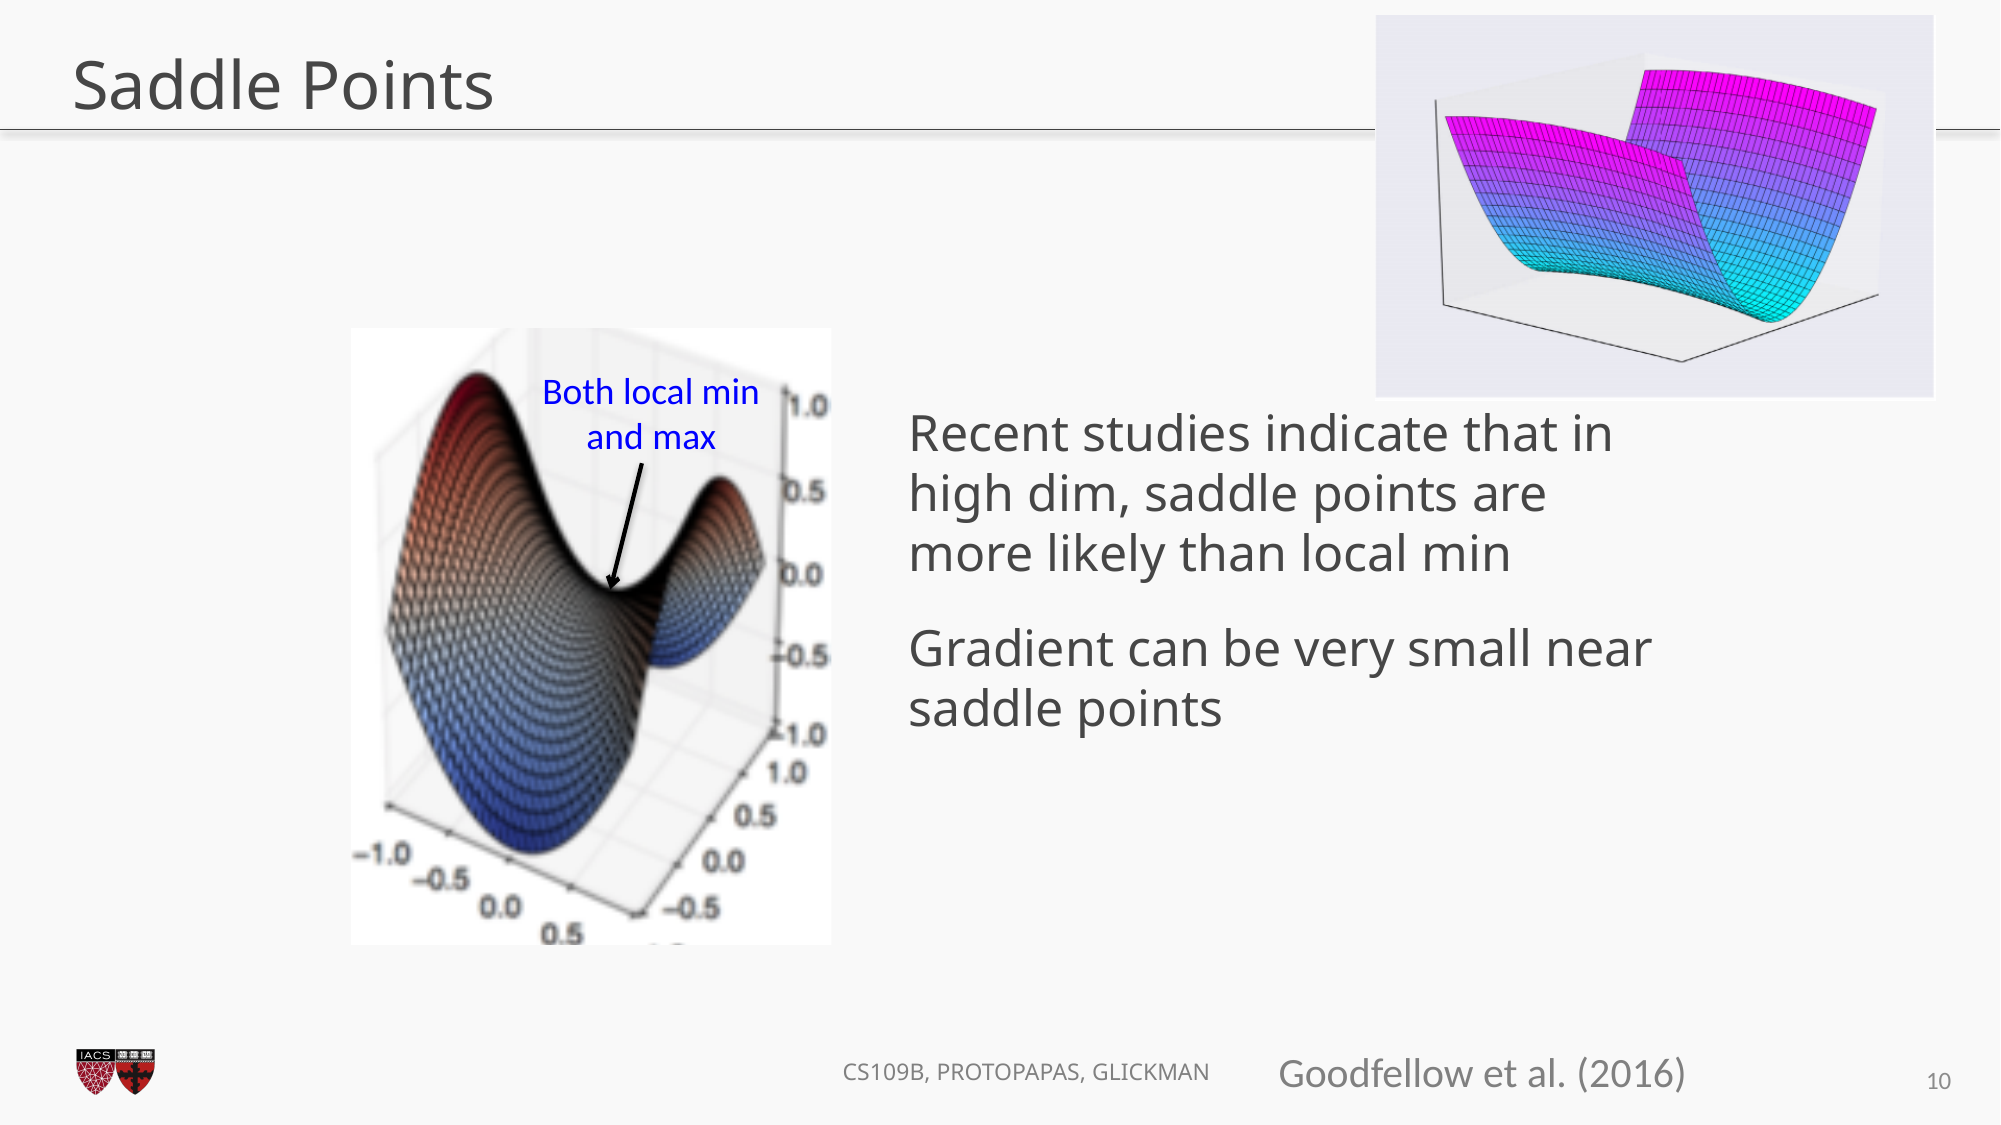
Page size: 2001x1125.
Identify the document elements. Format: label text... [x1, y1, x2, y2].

title Saddle Points [57, 35, 1369, 162]
text_box Goodfellow et al. (2016) [1116, 1038, 1702, 1104]
picture [1374, 14, 1936, 401]
slide_number 10 [1500, 1050, 1967, 1110]
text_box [610, 462, 643, 590]
list Recent studies indicate that in high dim, saddle points are more likely than local min Gradient can be very small near saddle points [894, 394, 1701, 1005]
picture [75, 1049, 155, 1095]
picture [350, 328, 832, 946]
